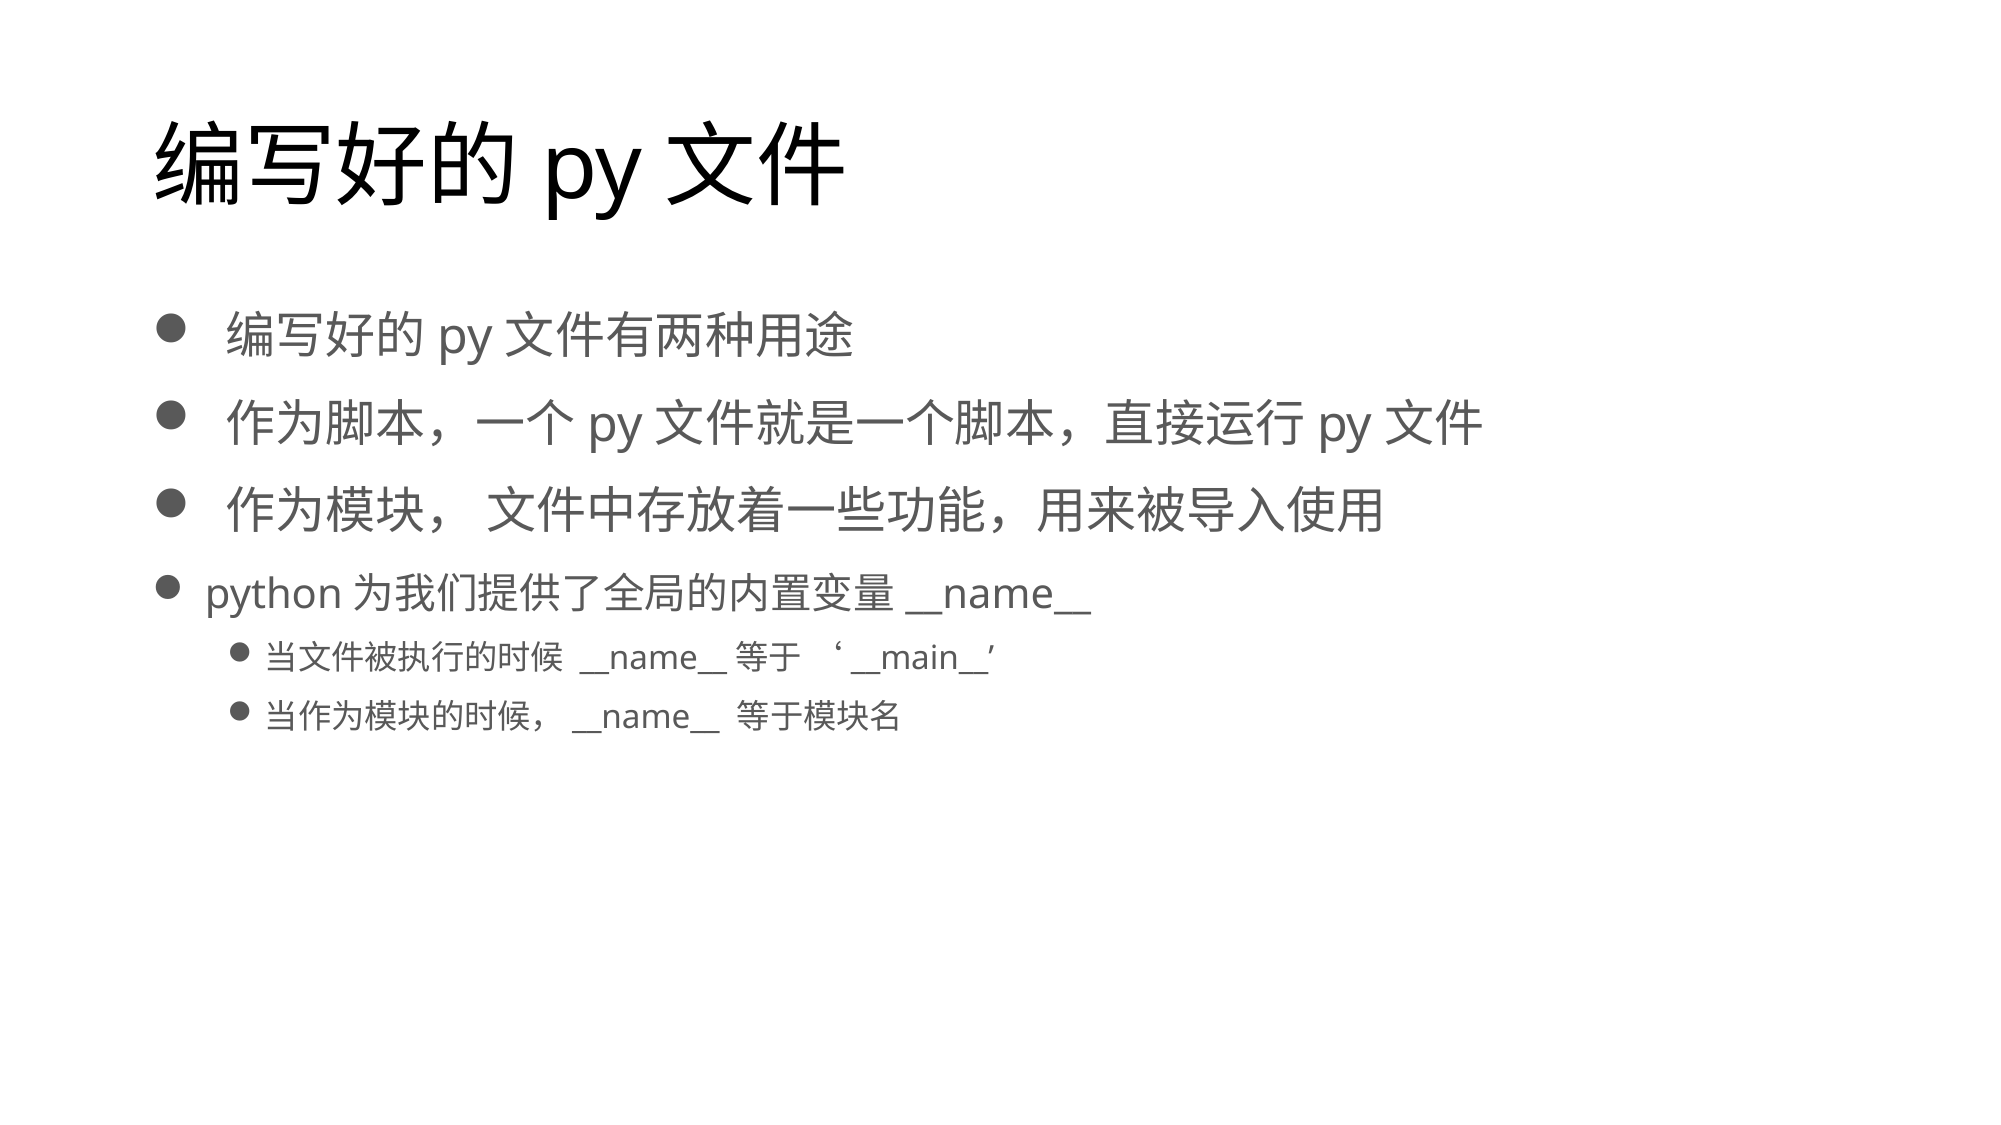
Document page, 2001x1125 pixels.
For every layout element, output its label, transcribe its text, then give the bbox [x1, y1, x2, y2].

list 编写好的py文件有两种用途 作为脚本，一个py文件就是一个脚本，直接运行py文件 作为模块， 文件中存放着一些功能，用来被导入使用 python为我们提供了全局的内置变量__name__ 当文件被执行的时候 __name__等于 ‘__main__’ 当作为模块的时候，__name__ 等于模块名 [137, 303, 1863, 914]
title 编写好的py文件 [137, 59, 1863, 278]
